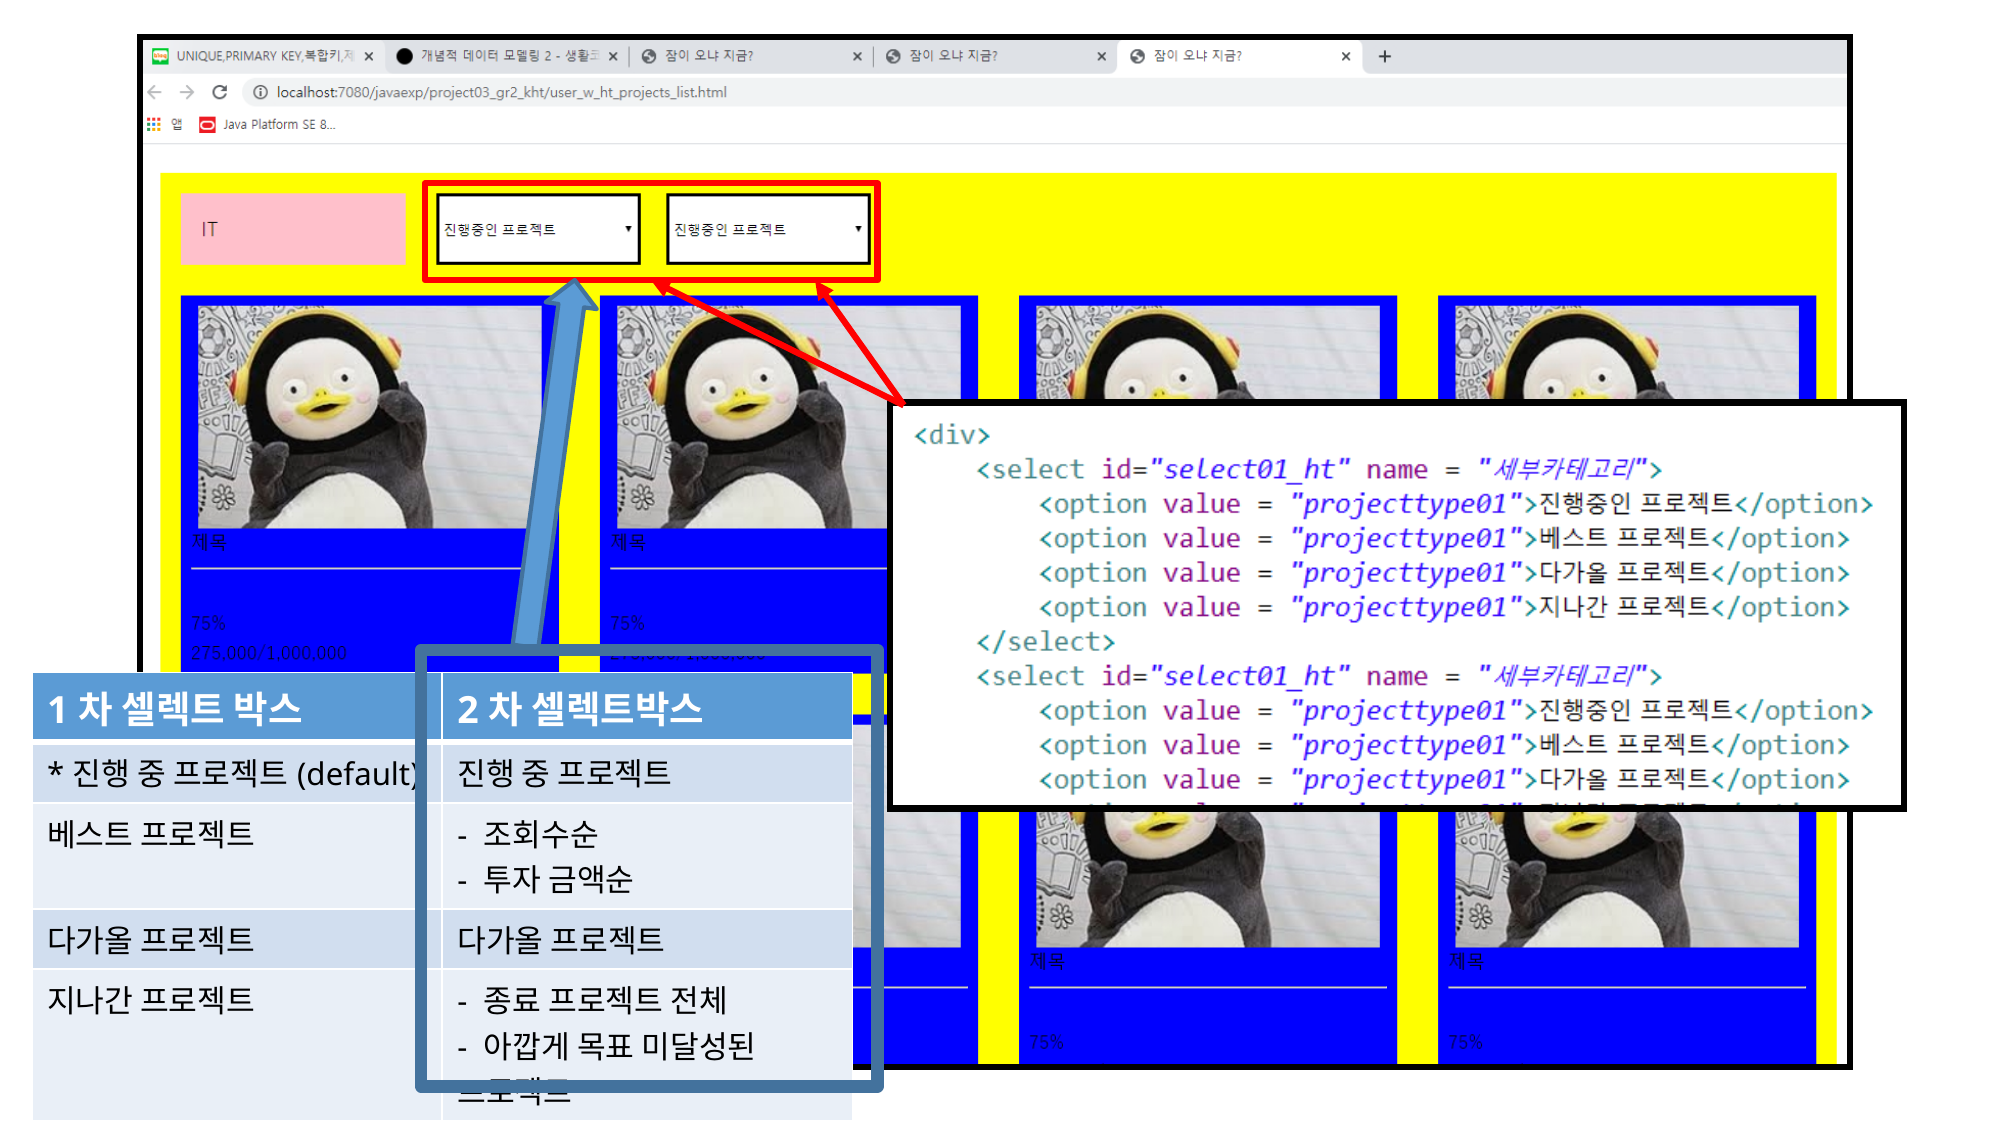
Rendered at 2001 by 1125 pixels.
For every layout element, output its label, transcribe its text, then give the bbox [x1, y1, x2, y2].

text_box [419, 1072, 880, 1088]
table_cell 지나간 프로젝트 [33, 970, 441, 1120]
table_cell 다가올 프로젝트 [33, 910, 137, 968]
table_cell 베스트 프로젝트 [33, 804, 137, 908]
table_cell *진행 중 프로젝트(default) [33, 745, 137, 802]
picture [142, 39, 1902, 1065]
table_cell - 종료 프로젝트 전체 - 아깝게 목표 미달성된 프로젝트 [443, 1088, 852, 1120]
table_header 1차 셀렉트 박스 [33, 673, 137, 739]
